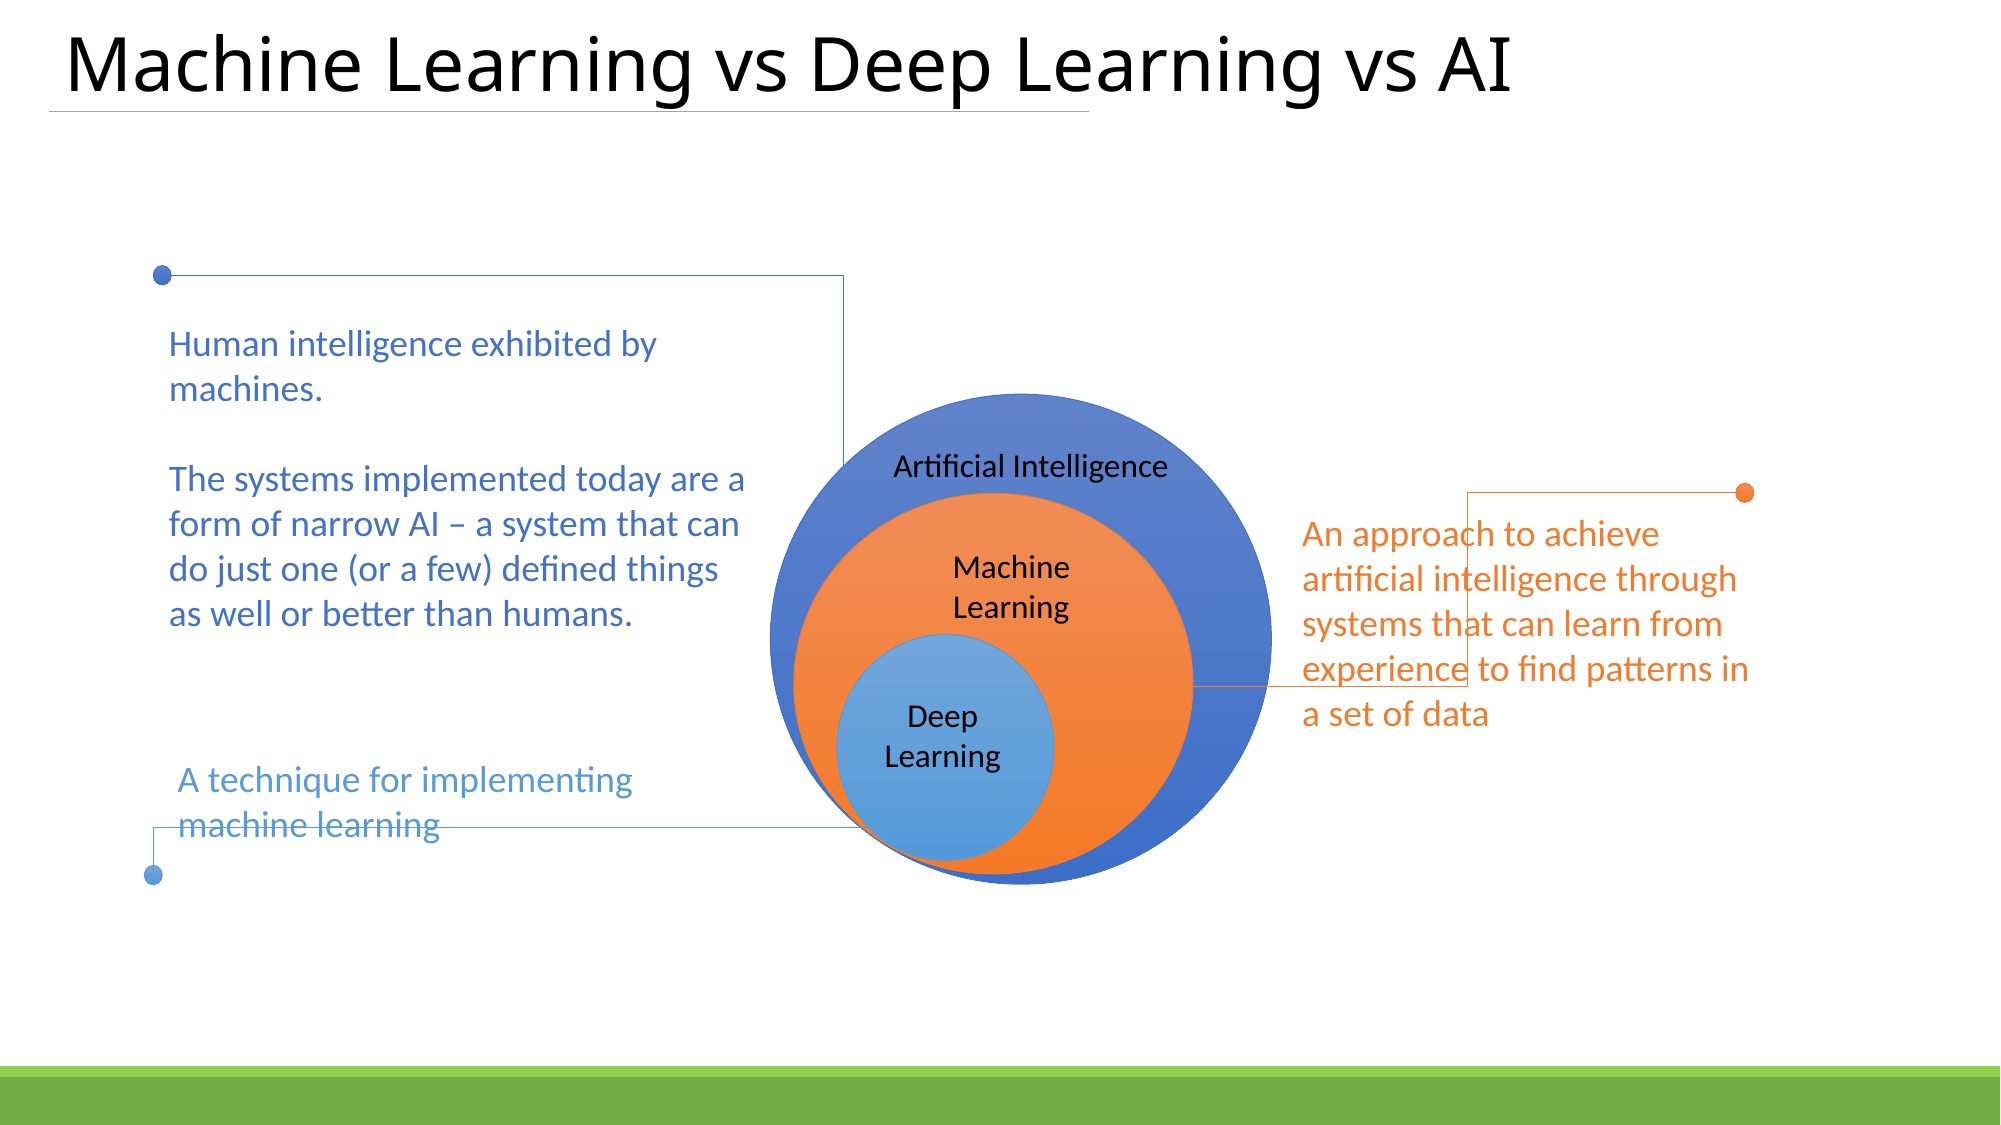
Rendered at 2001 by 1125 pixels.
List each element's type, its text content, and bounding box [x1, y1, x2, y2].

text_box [144, 265, 1768, 885]
title Machine Learning vs Deep Learning vs AI [49, 22, 1960, 112]
